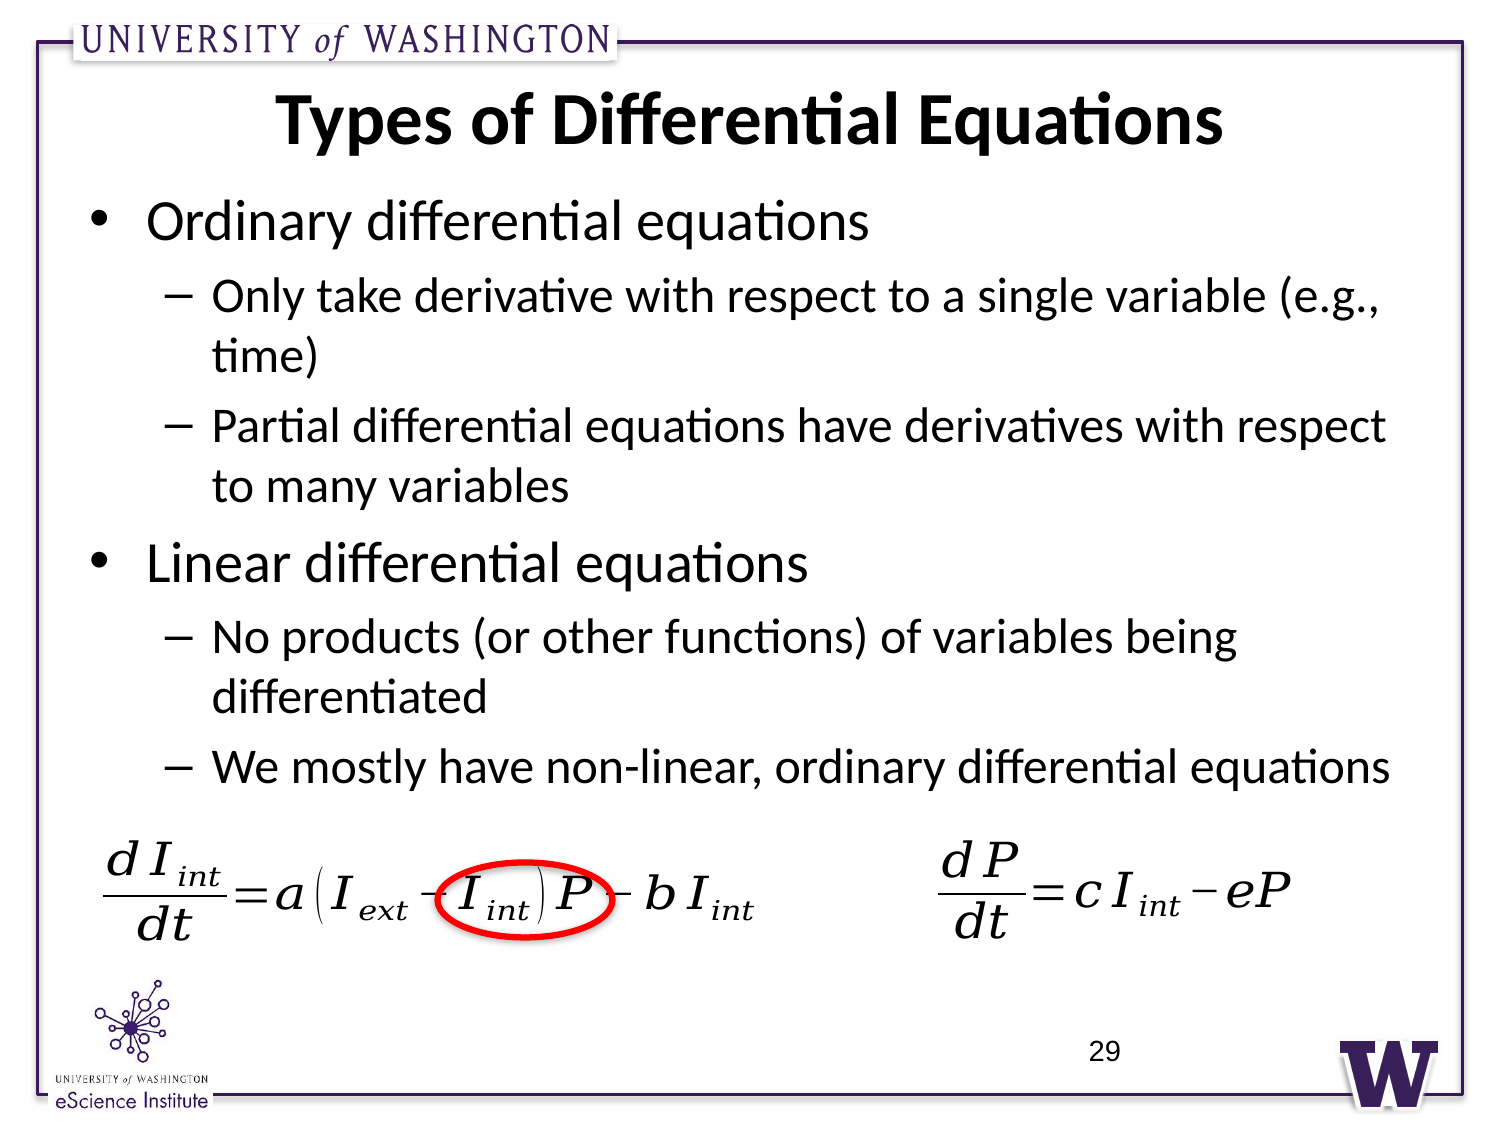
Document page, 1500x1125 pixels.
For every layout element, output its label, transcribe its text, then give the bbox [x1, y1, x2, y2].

picture [48, 978, 213, 1113]
picture [1340, 1041, 1438, 1107]
slide_number 29 [1073, 1025, 1300, 1085]
text_box [436, 861, 614, 939]
title Types of Differential Equations [75, 62, 1425, 174]
picture [81, 24, 609, 61]
list Ordinary differential equations Only take derivative with respect to a single variable (e.g., time) Partial differential equations have derivatives with respect to many variables Linear differential equations No products (or other functions) of variables being differentiated We mostly have non-linear, ordinary differential equations [75, 174, 1425, 688]
